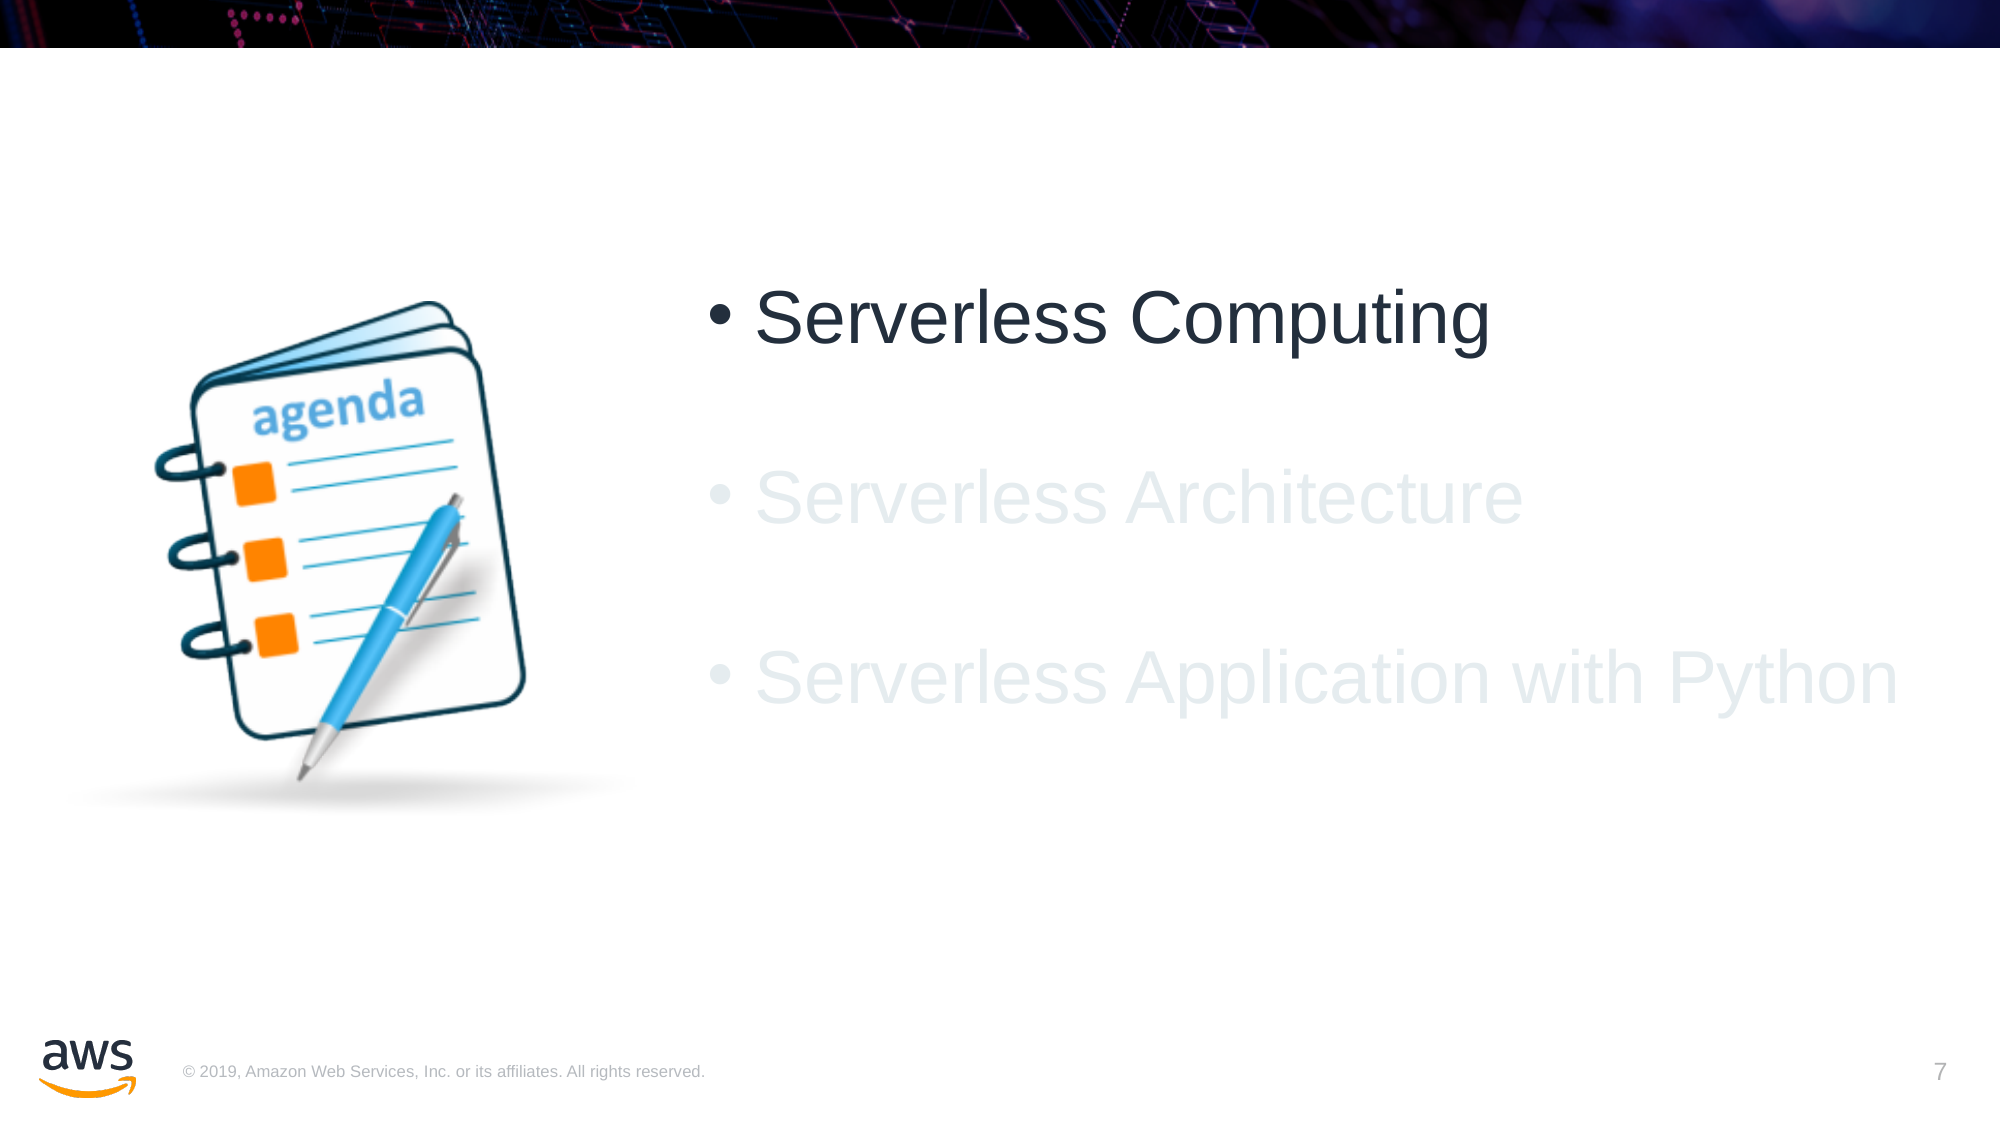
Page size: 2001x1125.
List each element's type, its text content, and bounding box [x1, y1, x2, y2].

picture [0, 0, 2000, 48]
text_box Serverless Computing Serverless Architecture Serverless Application with Python [692, 261, 1963, 816]
picture [43, 301, 663, 818]
picture [39, 1040, 136, 1098]
slide_number 7 [1512, 1040, 1963, 1101]
